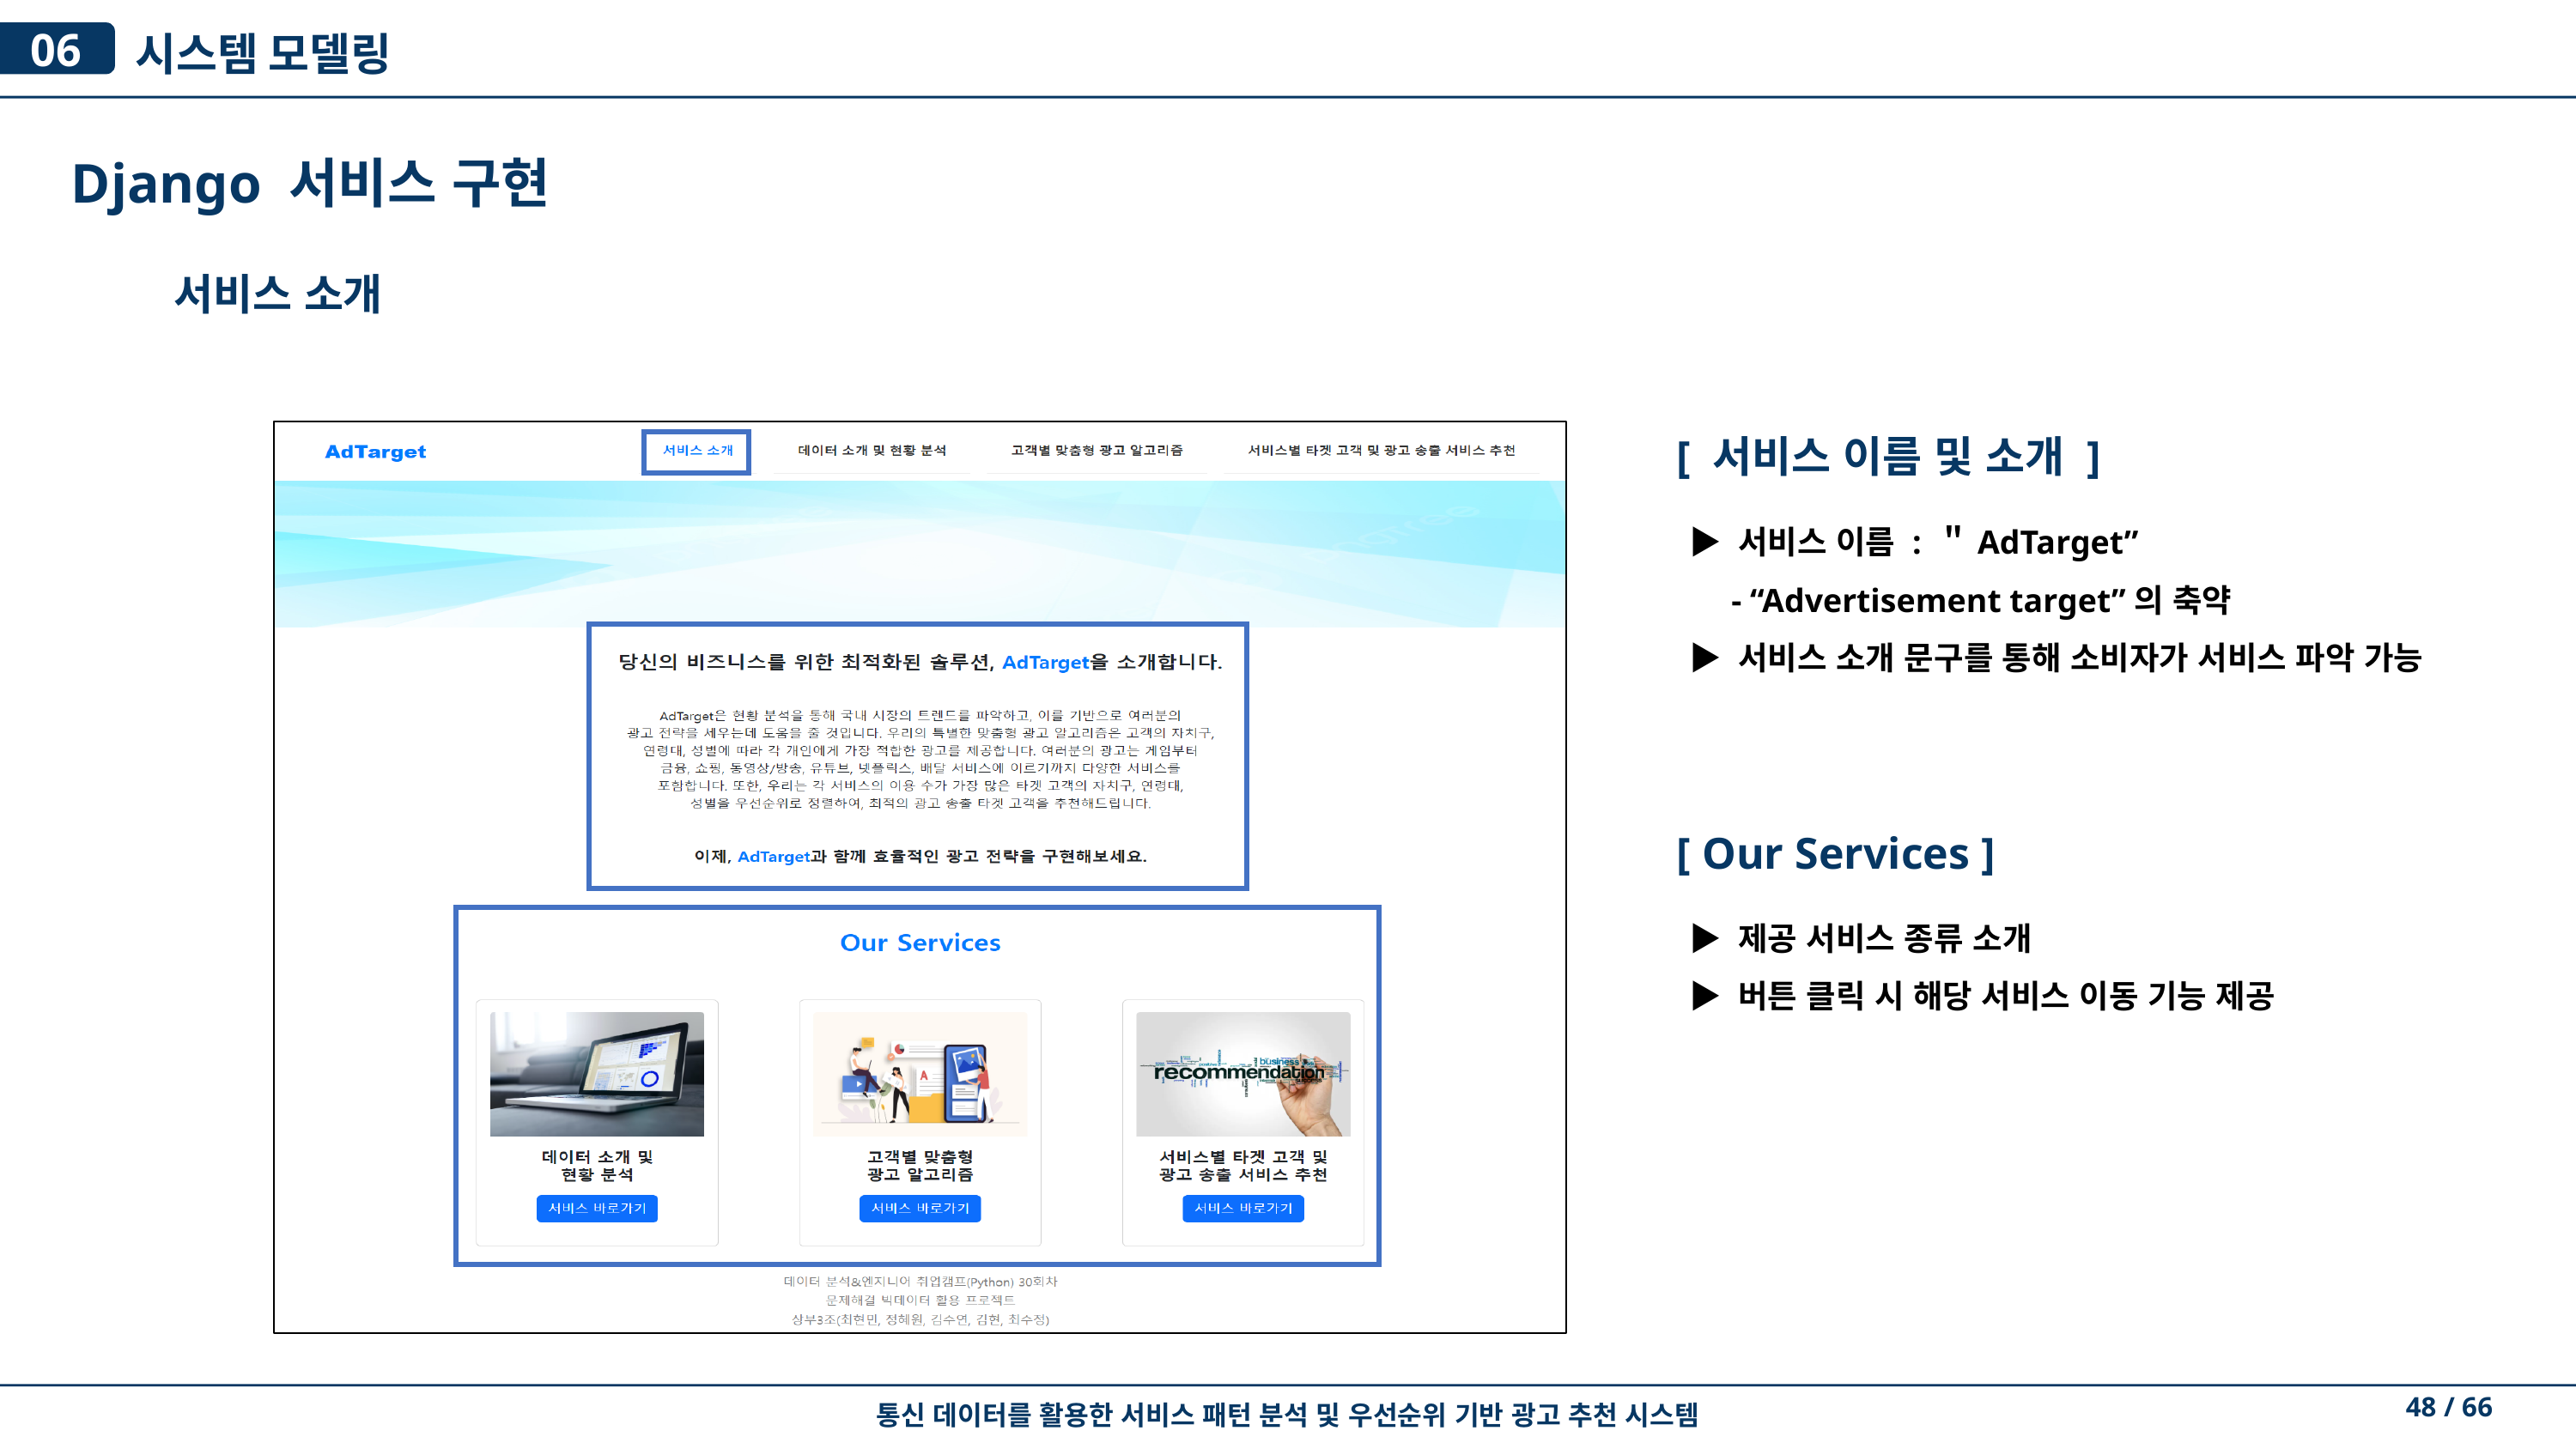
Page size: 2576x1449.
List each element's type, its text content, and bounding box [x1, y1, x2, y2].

text_box [ Our Services ] [1676, 815, 2576, 878]
text_box ▶ 서비스 이름 : ＂AdTarget” - “Advertisement target”의 축약 ▶ 서비스 소개 문구를 통해 소비자가 서비스 파악 가능 [1676, 496, 2487, 683]
text_box Django 서비스 구현 [70, 136, 1801, 215]
text_box ▶ 제공 서비스 종류 소개 ▶ 버튼 클릭 시 해당 서비스 이동 기능 제공 [1676, 892, 2393, 1022]
picture [274, 422, 1566, 1332]
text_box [0, 15, 2576, 99]
text_box [ 서비스 이름 및 소개 ] [1676, 419, 2576, 482]
text_box 서비스 소개 [173, 257, 1904, 319]
